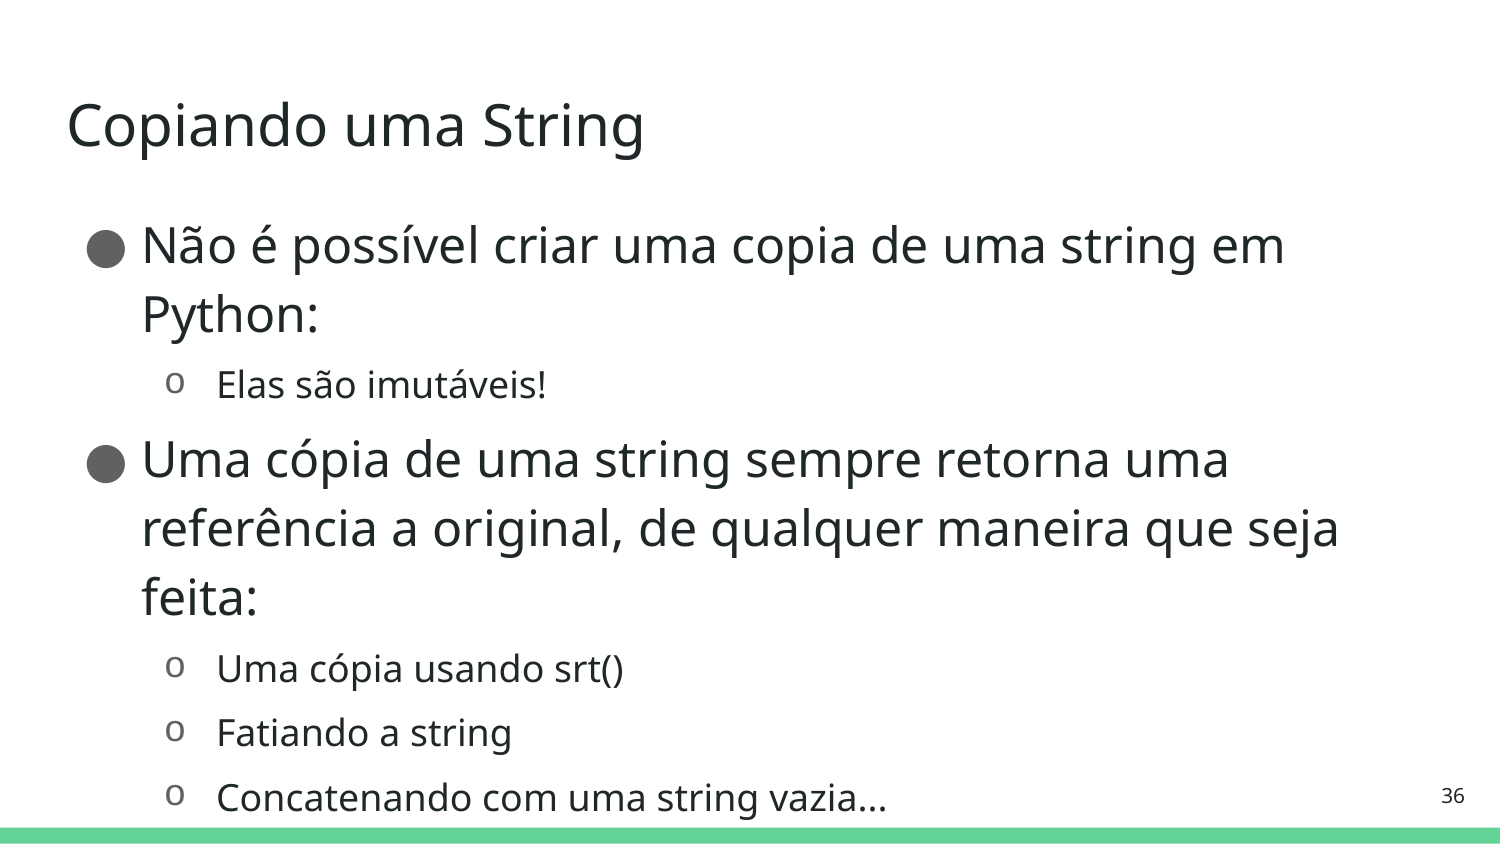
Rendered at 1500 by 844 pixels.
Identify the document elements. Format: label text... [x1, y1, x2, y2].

title Copiando uma String [51, 72, 1449, 167]
slide_number 36 [1389, 764, 1480, 830]
list Não é possível criar uma copia de uma string em Python: Elas são imutáveis! Uma cópia de uma string sempre retorna uma referência a original, de qualquer maneira que seja feita: Uma cópia usando srt() Fatiando a string Concatenando com uma string vazia... Ver em pythontutor.com [51, 189, 1449, 750]
